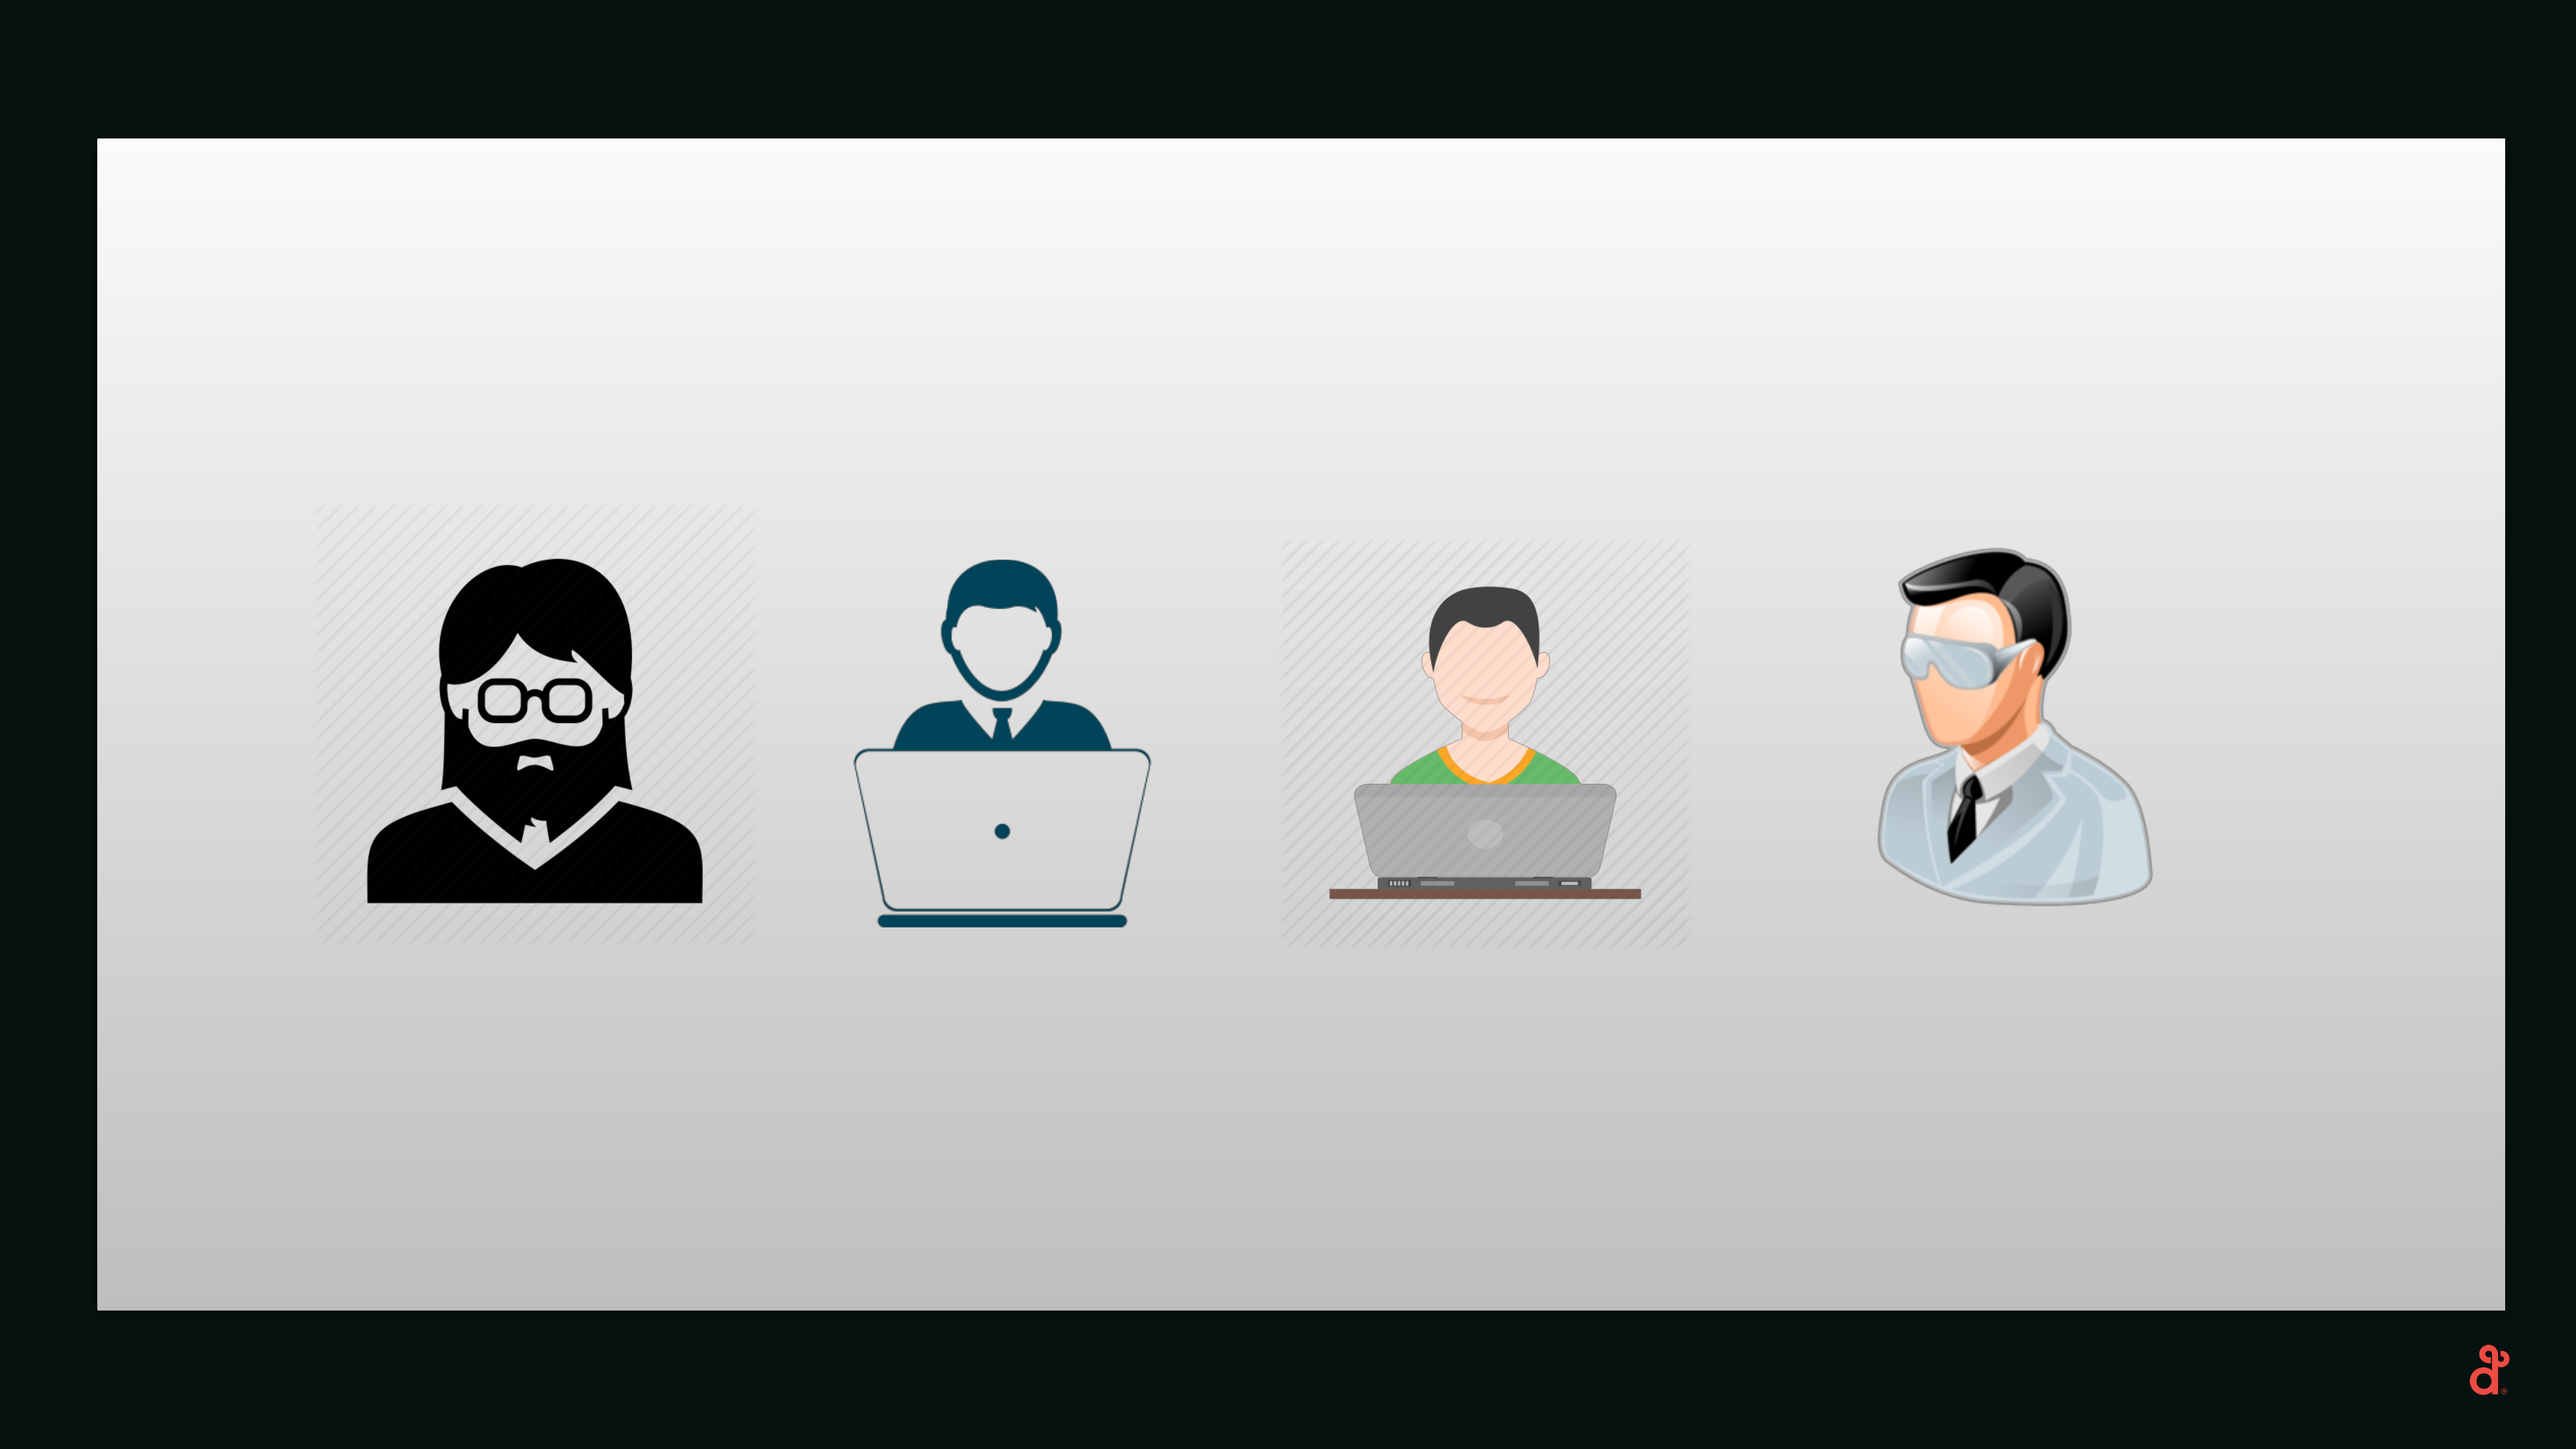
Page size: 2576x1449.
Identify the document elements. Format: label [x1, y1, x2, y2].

picture [2470, 1345, 2510, 1395]
picture [1278, 536, 1692, 951]
picture [1817, 540, 2186, 909]
picture [311, 500, 759, 949]
picture [853, 560, 1153, 927]
text_box [97, 138, 2505, 1311]
